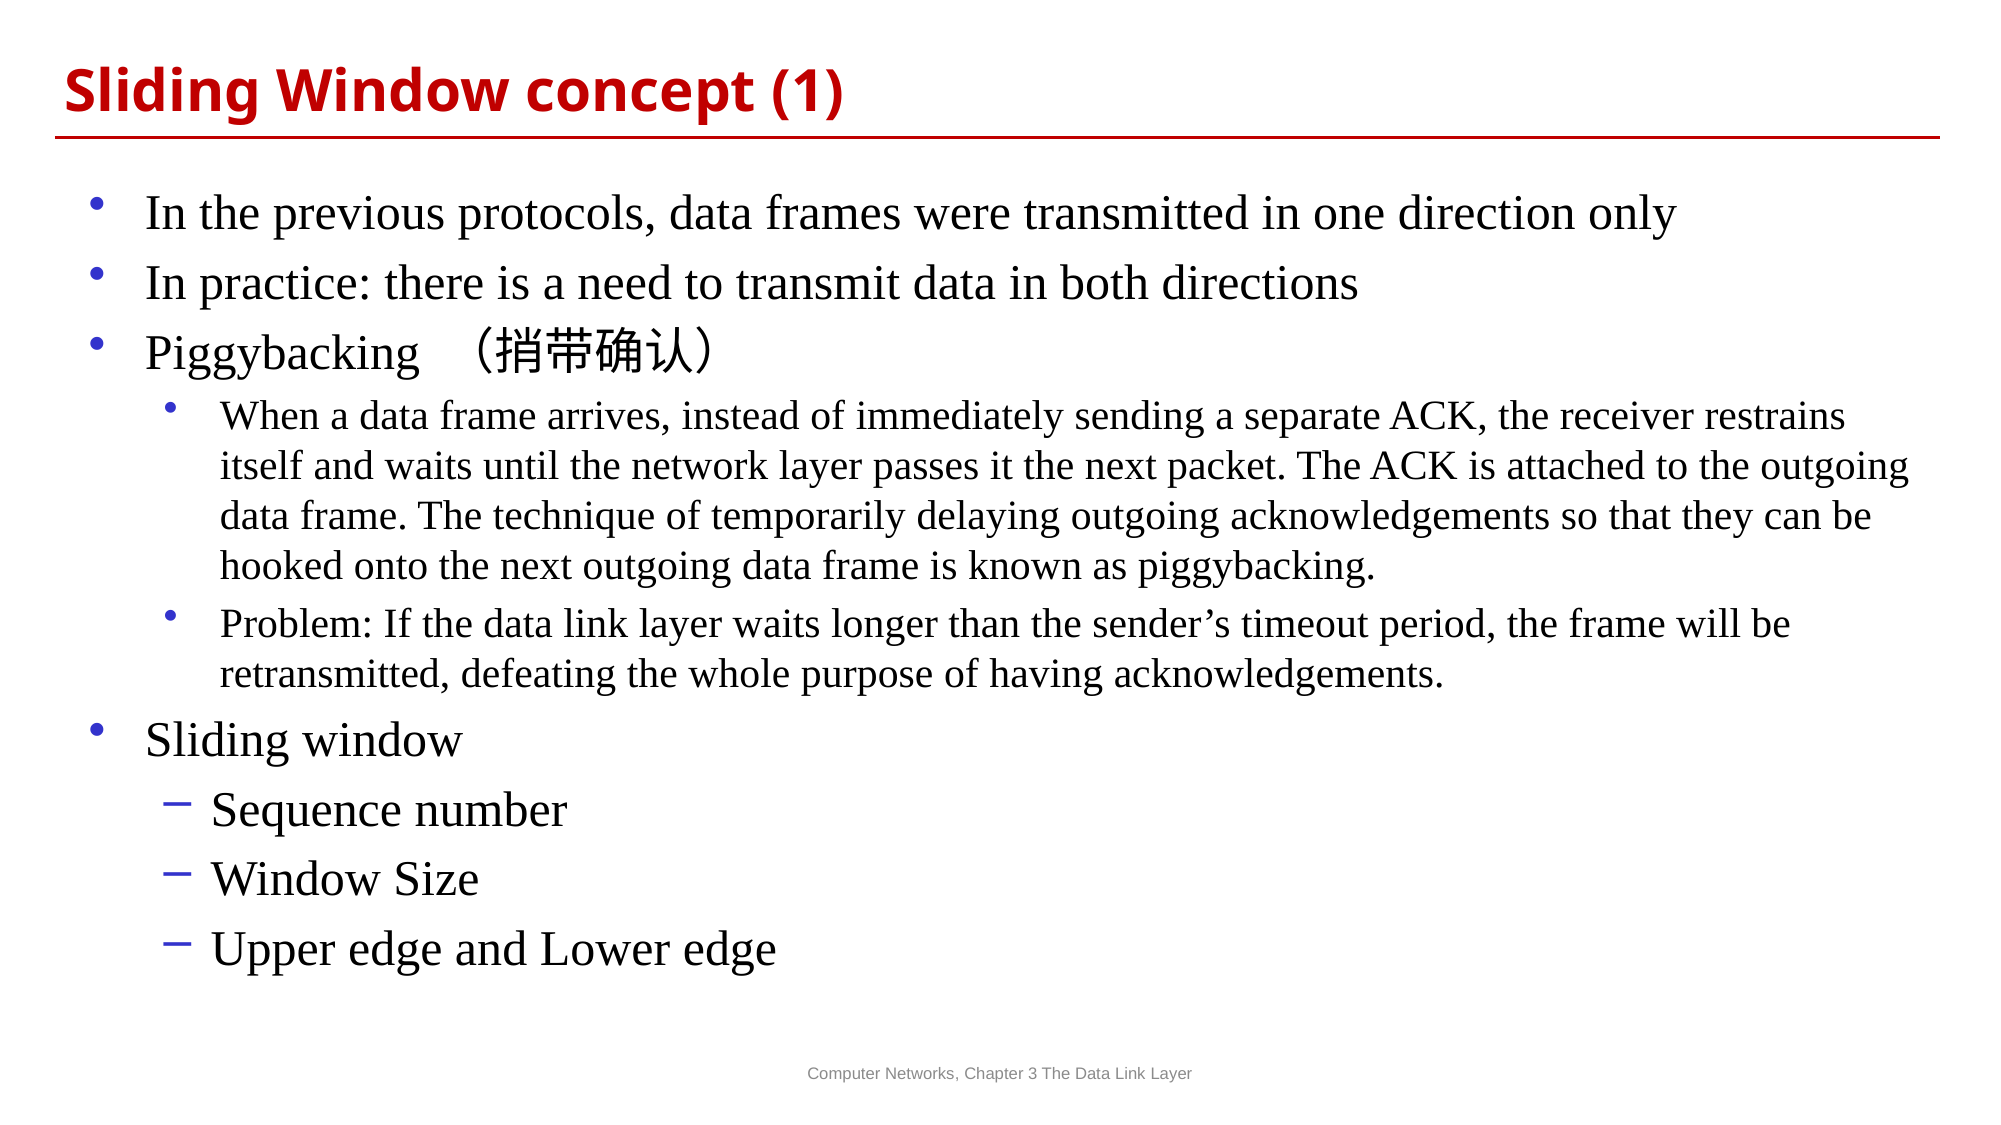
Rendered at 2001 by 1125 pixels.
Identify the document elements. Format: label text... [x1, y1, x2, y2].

text_box In the previous protocols, data frames were transmitted in one direction only In practice: there is a need to transmit data in both directions Piggybacking （捎带确认） When a data frame arrives, instead of immediately sending a separate ACK, the receiver restrains itself and waits until the network layer passes it the next packet. The ACK is attached to the outgoing data frame. The technique of temporarily delaying outgoing acknowledgements so that they can be hooked onto the next outgoing data frame is known as piggybacking. Problem: If the data link layer waits longer than the sender’s timeout period, the frame will be retransmitted, defeating the whole purpose of having acknowledgements. Sliding window Sequence number Window Size Upper edge and Lower edge [73, 171, 1948, 984]
text_box Sliding Window concept (1) [49, 45, 1972, 130]
footer Computer Networks, Chapter 3 The Data Link Layer [662, 1042, 1338, 1103]
